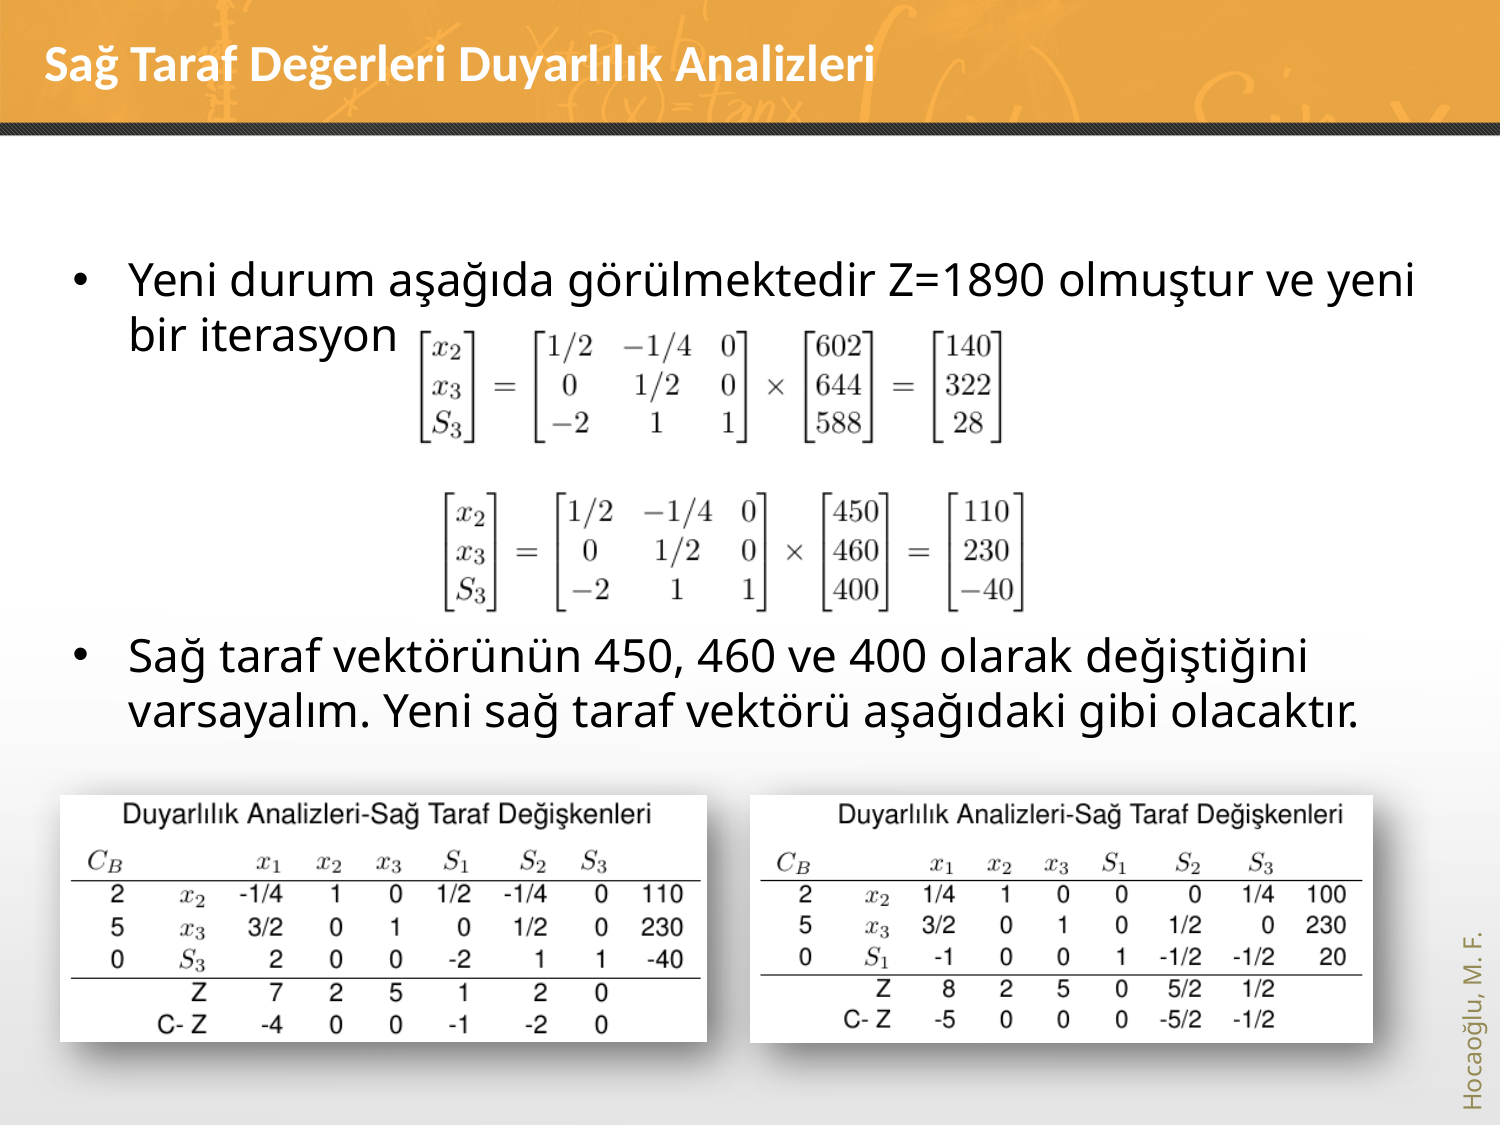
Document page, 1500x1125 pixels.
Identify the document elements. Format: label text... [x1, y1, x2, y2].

list Yeni durum aşağıda görülmektedir Z=1890 olmuştur ve yeni bir iterasyon gerekmemektedir. Sağ taraf vektörünün 450, 460 ve 400 olarak değiştiğini varsayalım. Yeni sağ taraf vektörü aşağıdaki gibi olacaktır. [64, 243, 1444, 1045]
title Sağ Taraf Değerleri Duyarlılık Analizleri [29, 0, 1287, 126]
picture [0, 0, 1500, 1125]
